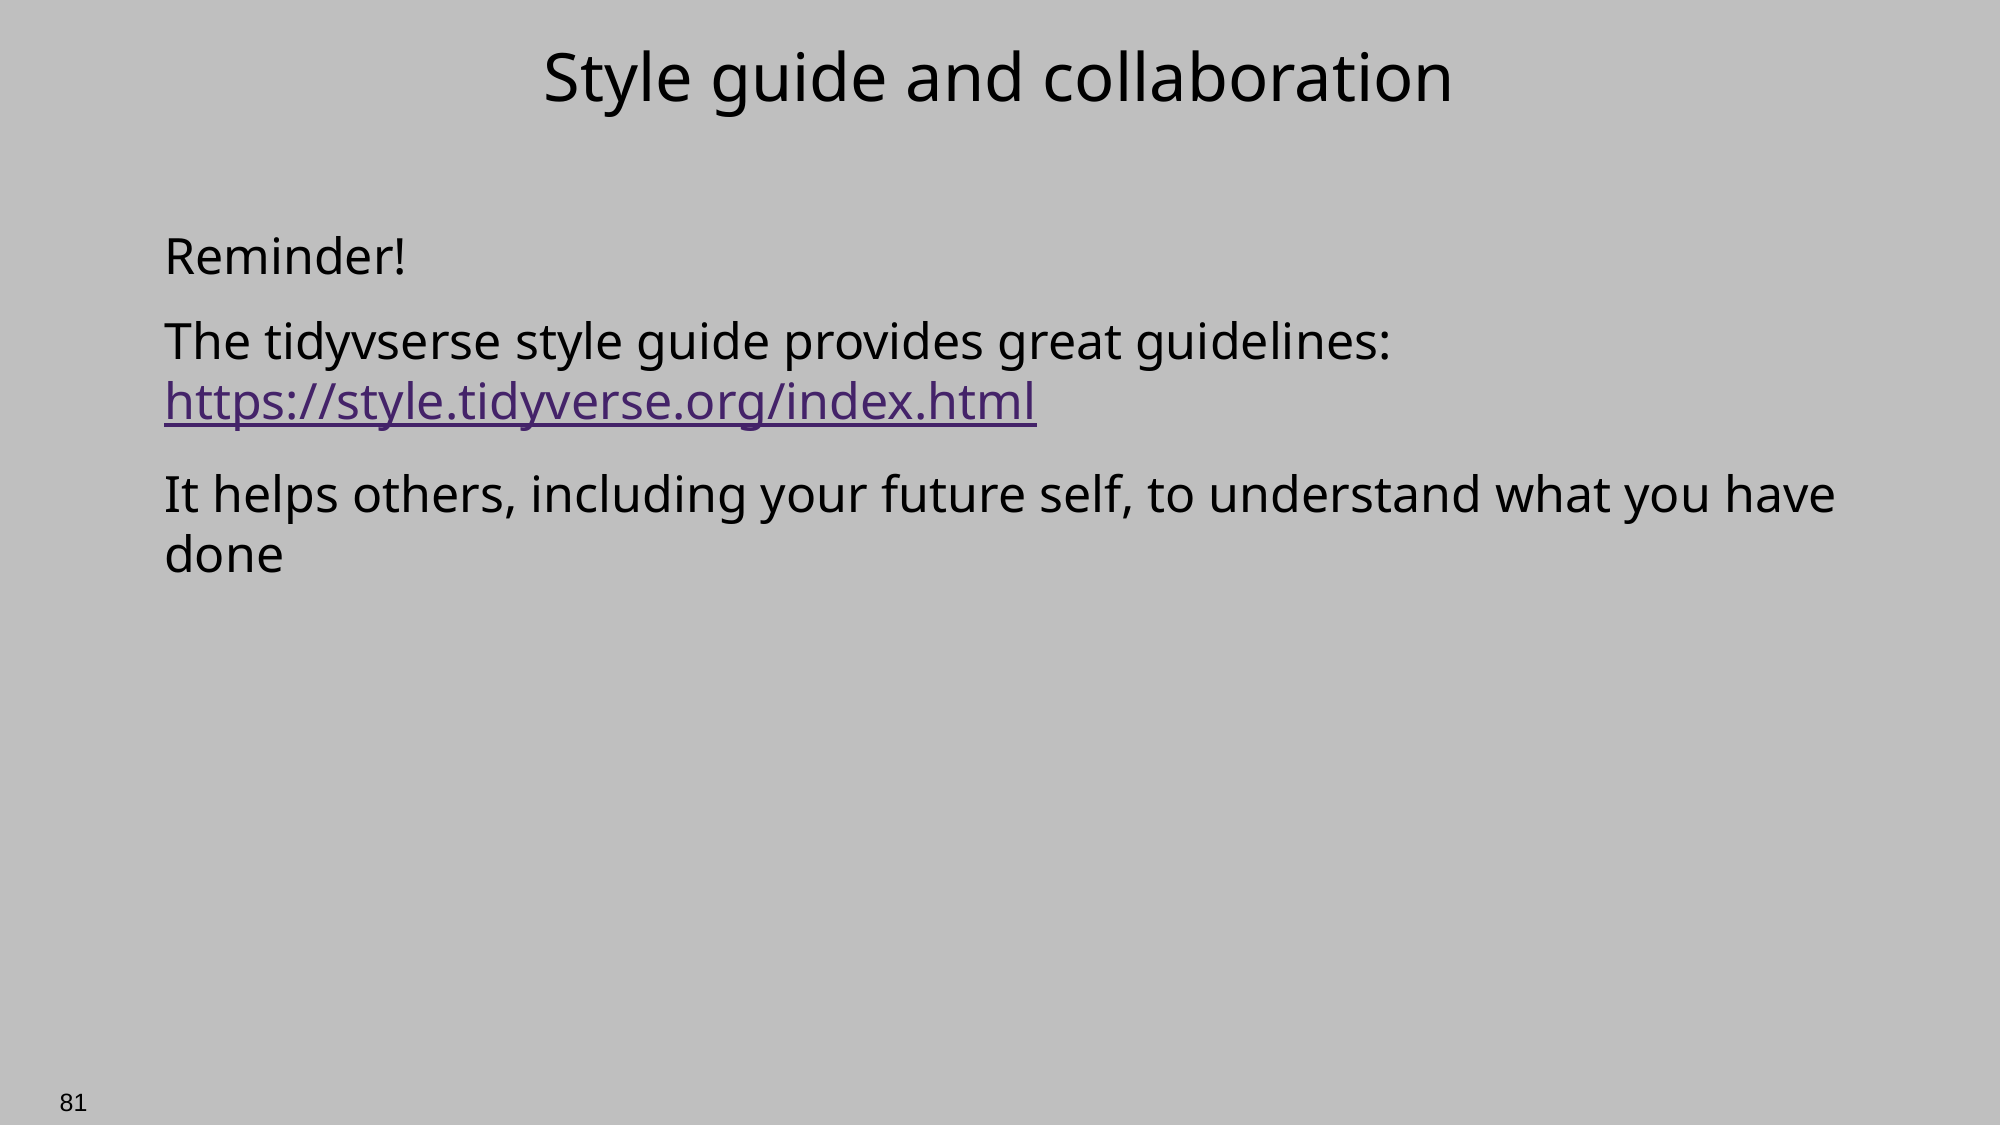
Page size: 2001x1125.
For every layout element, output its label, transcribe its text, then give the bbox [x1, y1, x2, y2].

title Style guide and collaboration [150, 0, 1850, 150]
list Reminder! The tidyvserse style guide provides great guidelines: https://style.tidyverse.org/index.html It helps others, including your future self, to understand what you have done [129, 209, 1898, 1005]
